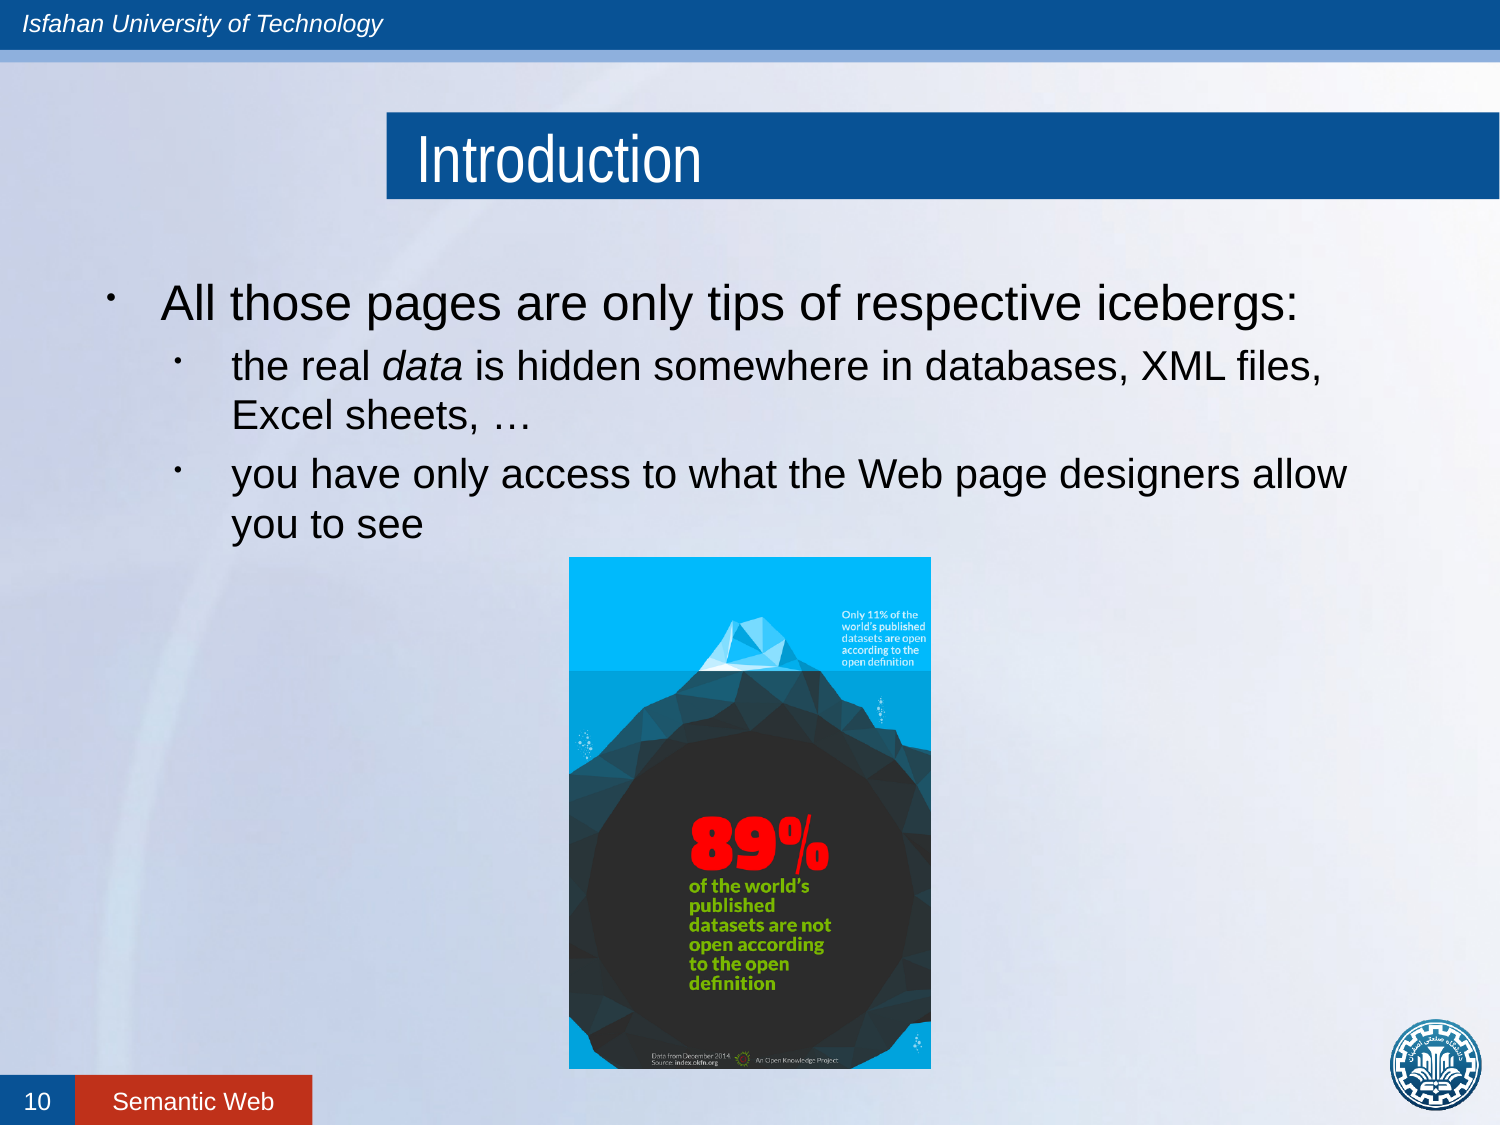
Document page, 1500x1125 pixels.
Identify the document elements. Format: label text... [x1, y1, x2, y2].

slide_number 10 [0, 1074, 75, 1125]
list All those pages are only tips of respective icebergs: the real data is hidden somewhere in databases, XML files, Excel sheets, … you have only access to what the Web page designers allow you to see [74, 262, 1426, 1006]
footer Semantic Web [75, 1074, 313, 1125]
picture [0, 63, 1500, 1125]
title Introduction [386, 111, 1500, 200]
